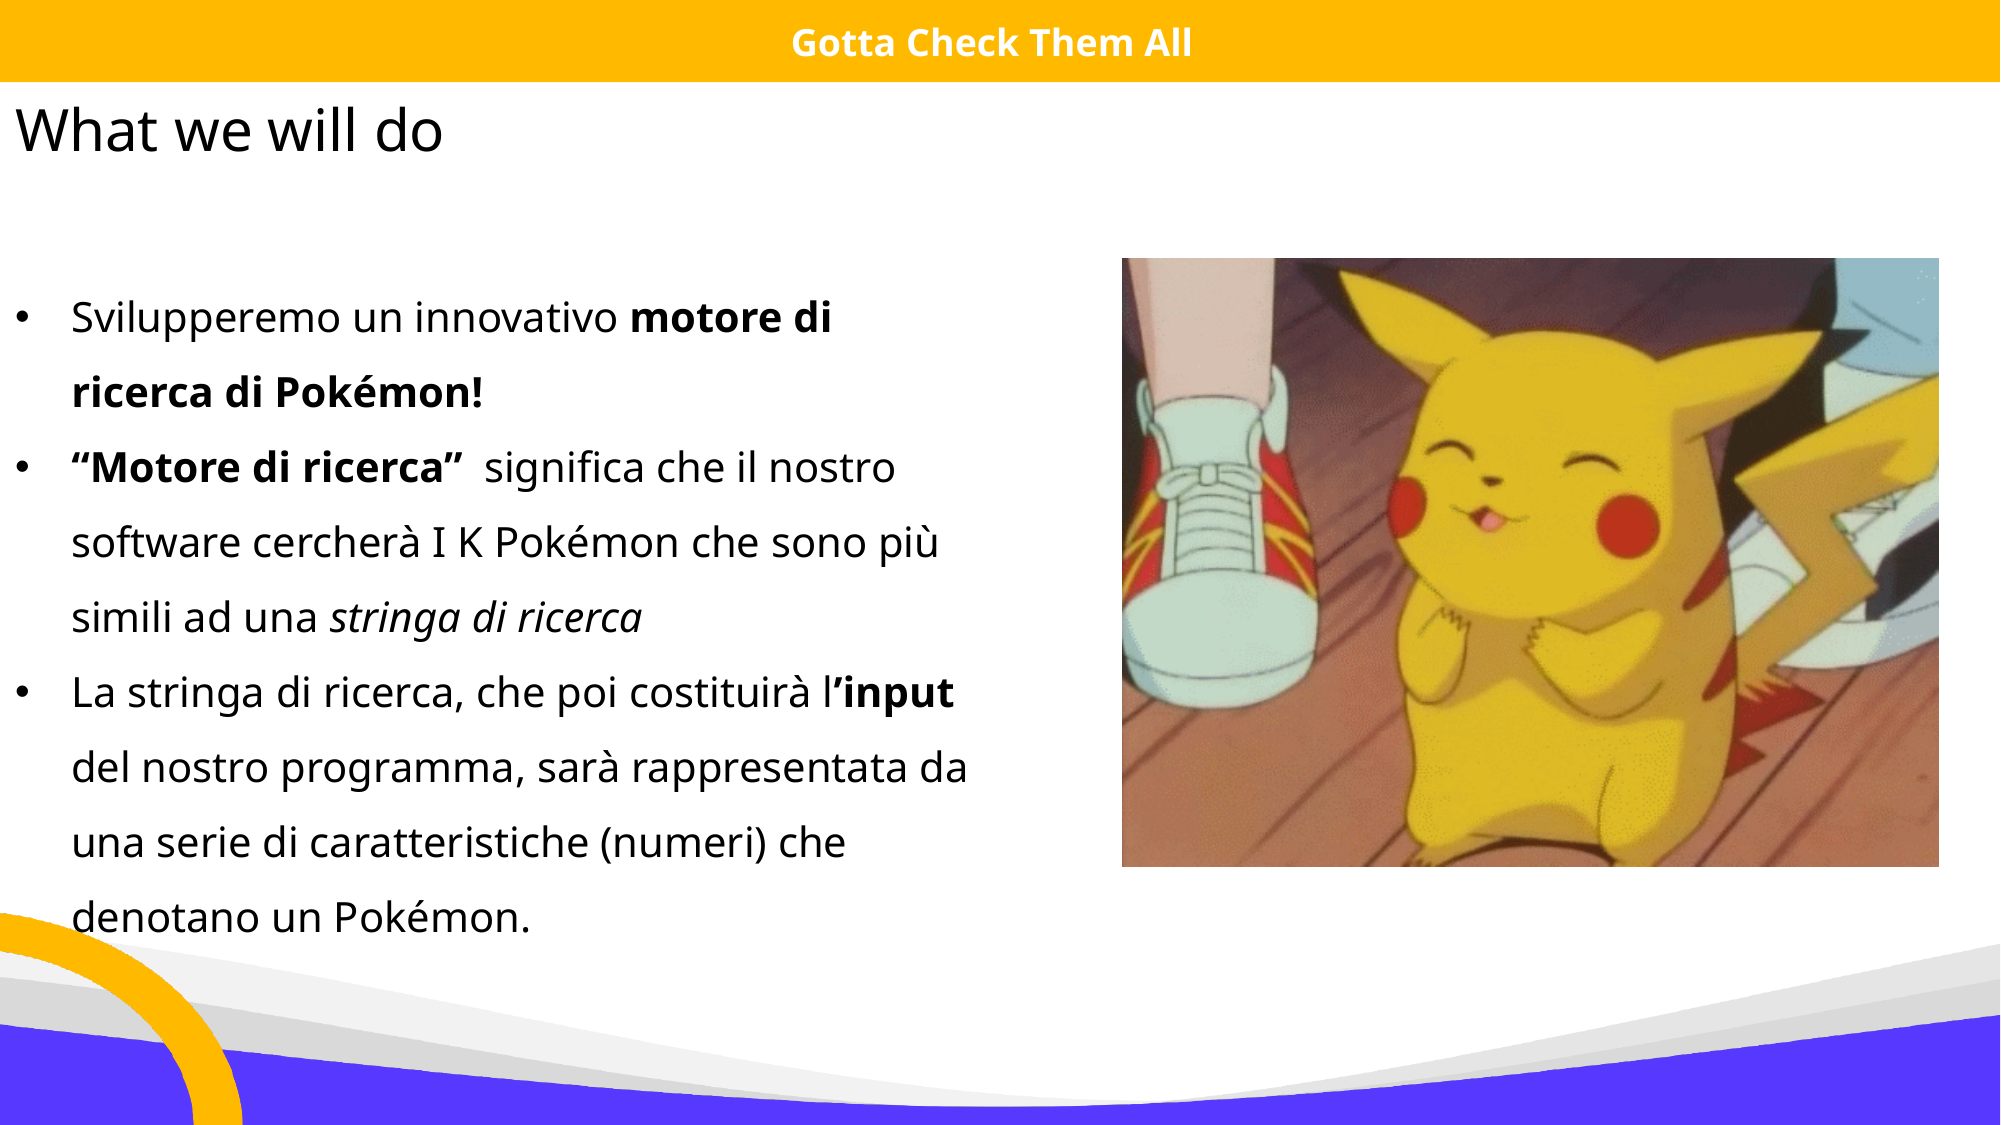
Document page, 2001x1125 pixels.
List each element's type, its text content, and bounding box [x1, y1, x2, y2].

text_box Svilupperemo un innovativo motore di ricerca di Pokémon! “Motore di ricerca” significa che il nostro software cercherà I K Pokémon che sono più simili ad una stringa di ricerca La stringa di ricerca, che poi costituirà l’input del nostro programma, sarà rappresentata da una serie di caratteristiche (numeri) che denotano un Pokémon. [0, 258, 993, 949]
picture [1122, 257, 1939, 868]
text_box What we will do [0, 85, 1445, 171]
text_box Gotta Check Them All [242, 11, 1743, 72]
picture [0, 896, 2001, 1125]
